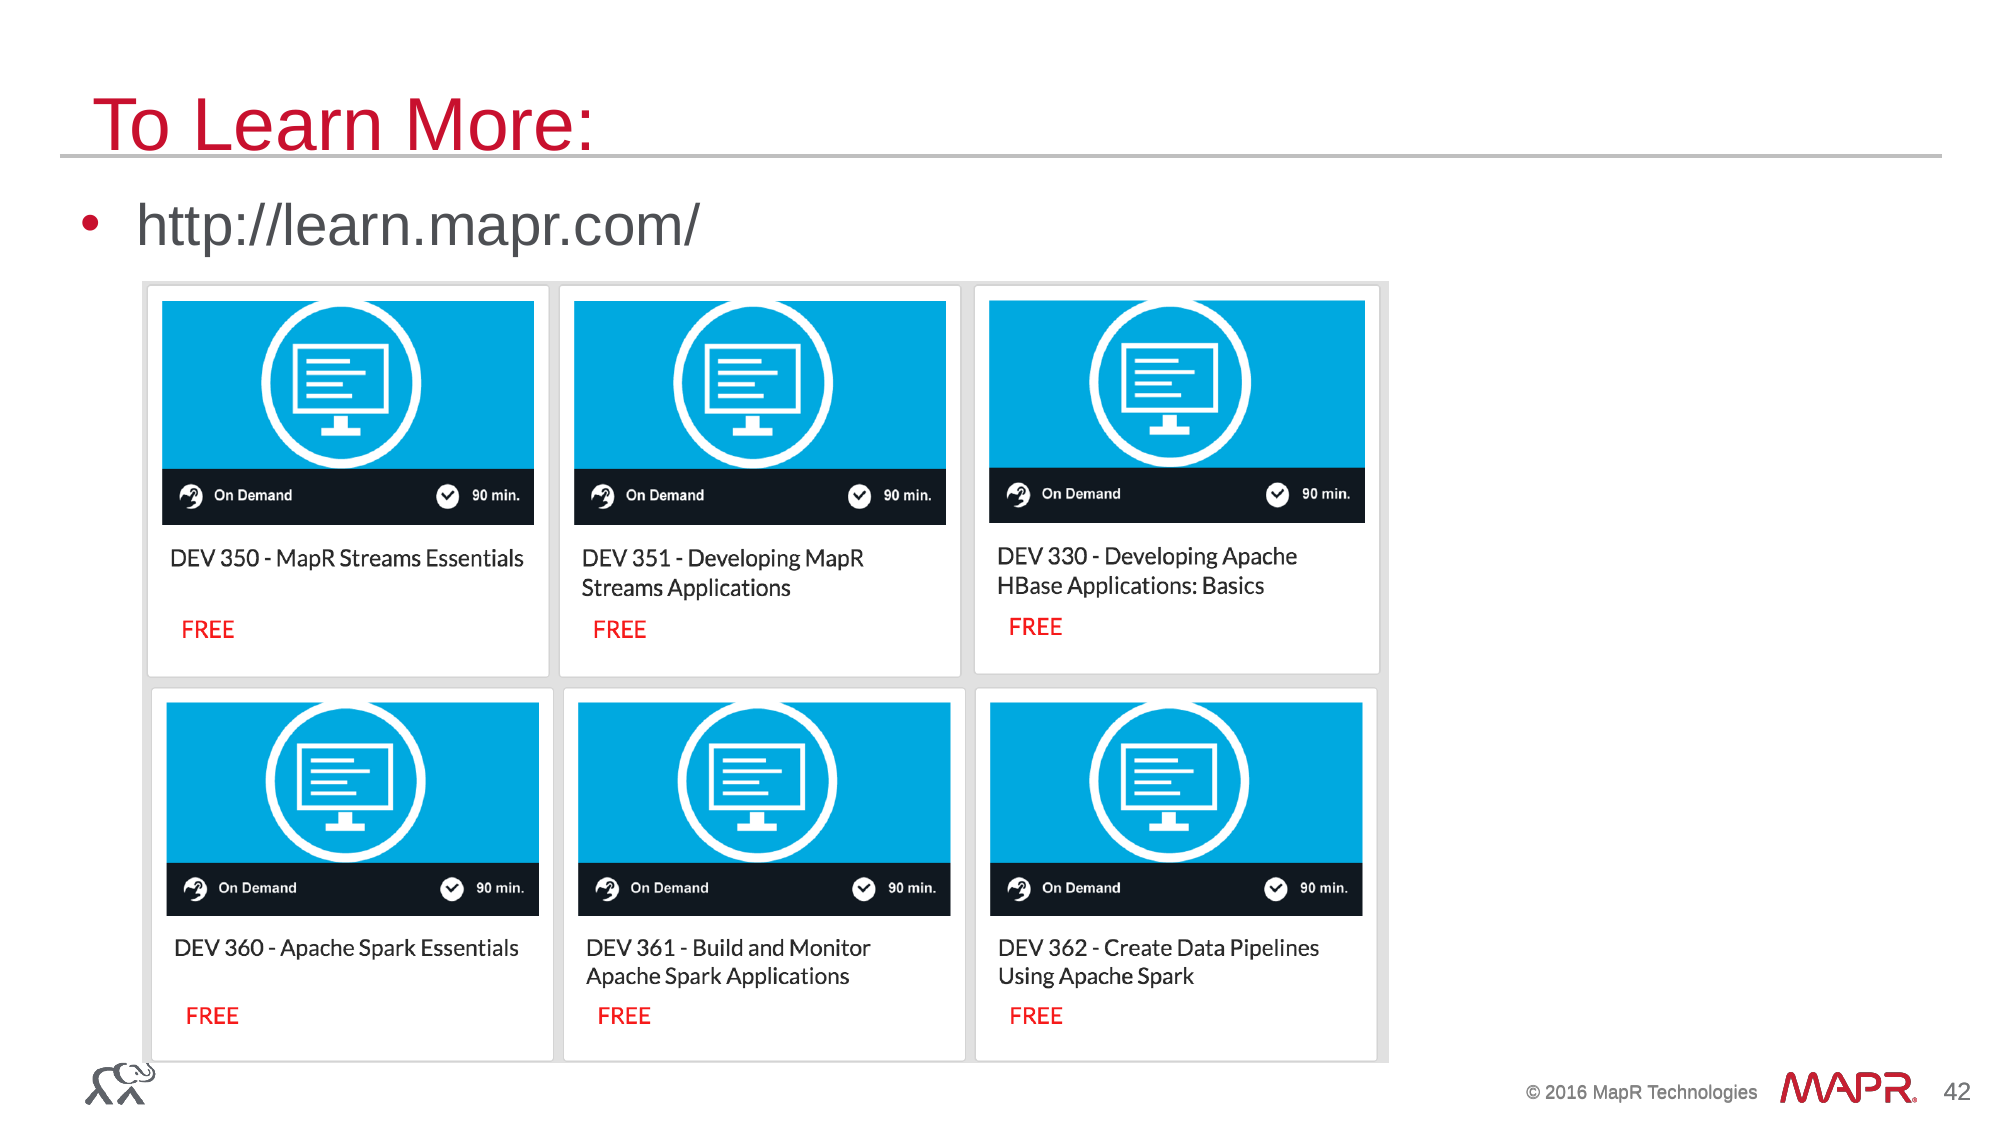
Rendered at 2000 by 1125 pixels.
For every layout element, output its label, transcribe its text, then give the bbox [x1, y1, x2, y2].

list http://learn.mapr.com/ [60, 176, 1941, 1041]
title To Learn More: [72, 45, 1872, 176]
picture [75, 281, 1389, 1125]
